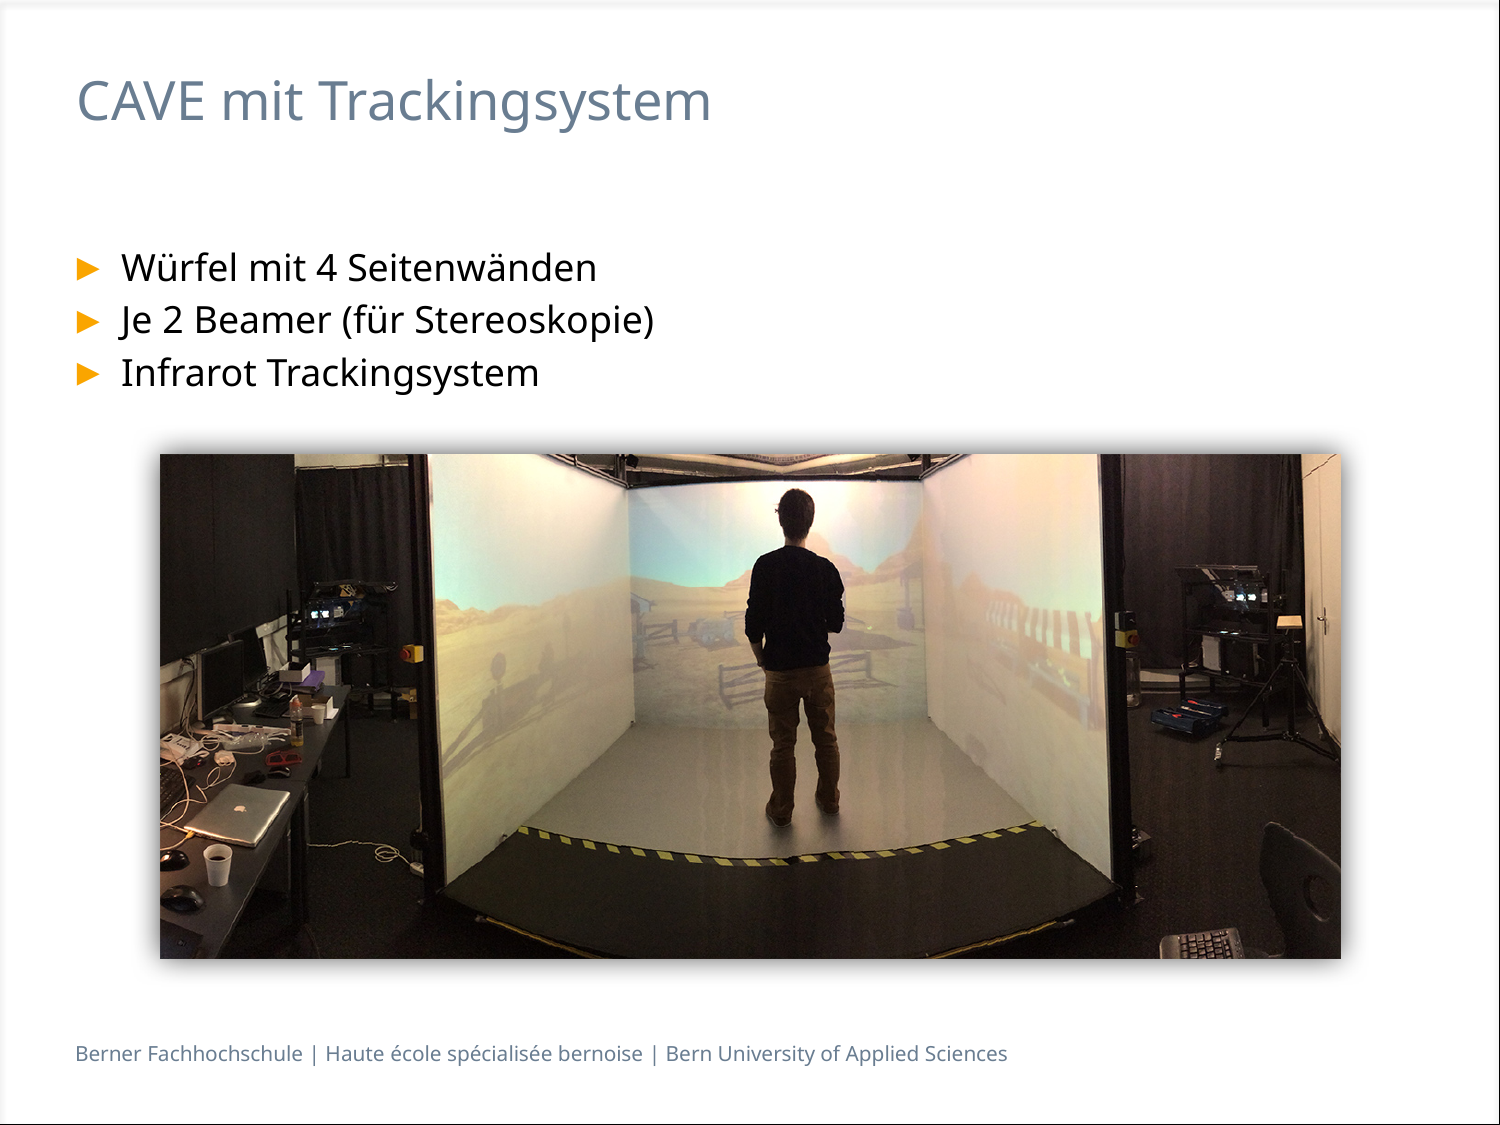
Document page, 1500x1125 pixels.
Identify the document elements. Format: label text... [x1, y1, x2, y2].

picture [160, 454, 1342, 960]
title CAVE mit Trackingsystem [76, 59, 1406, 148]
list Würfel mit 4 Seitenwänden Je 2 Beamer (für Stereoskopie) Infrarot Trackingsystem [76, 236, 1406, 1004]
